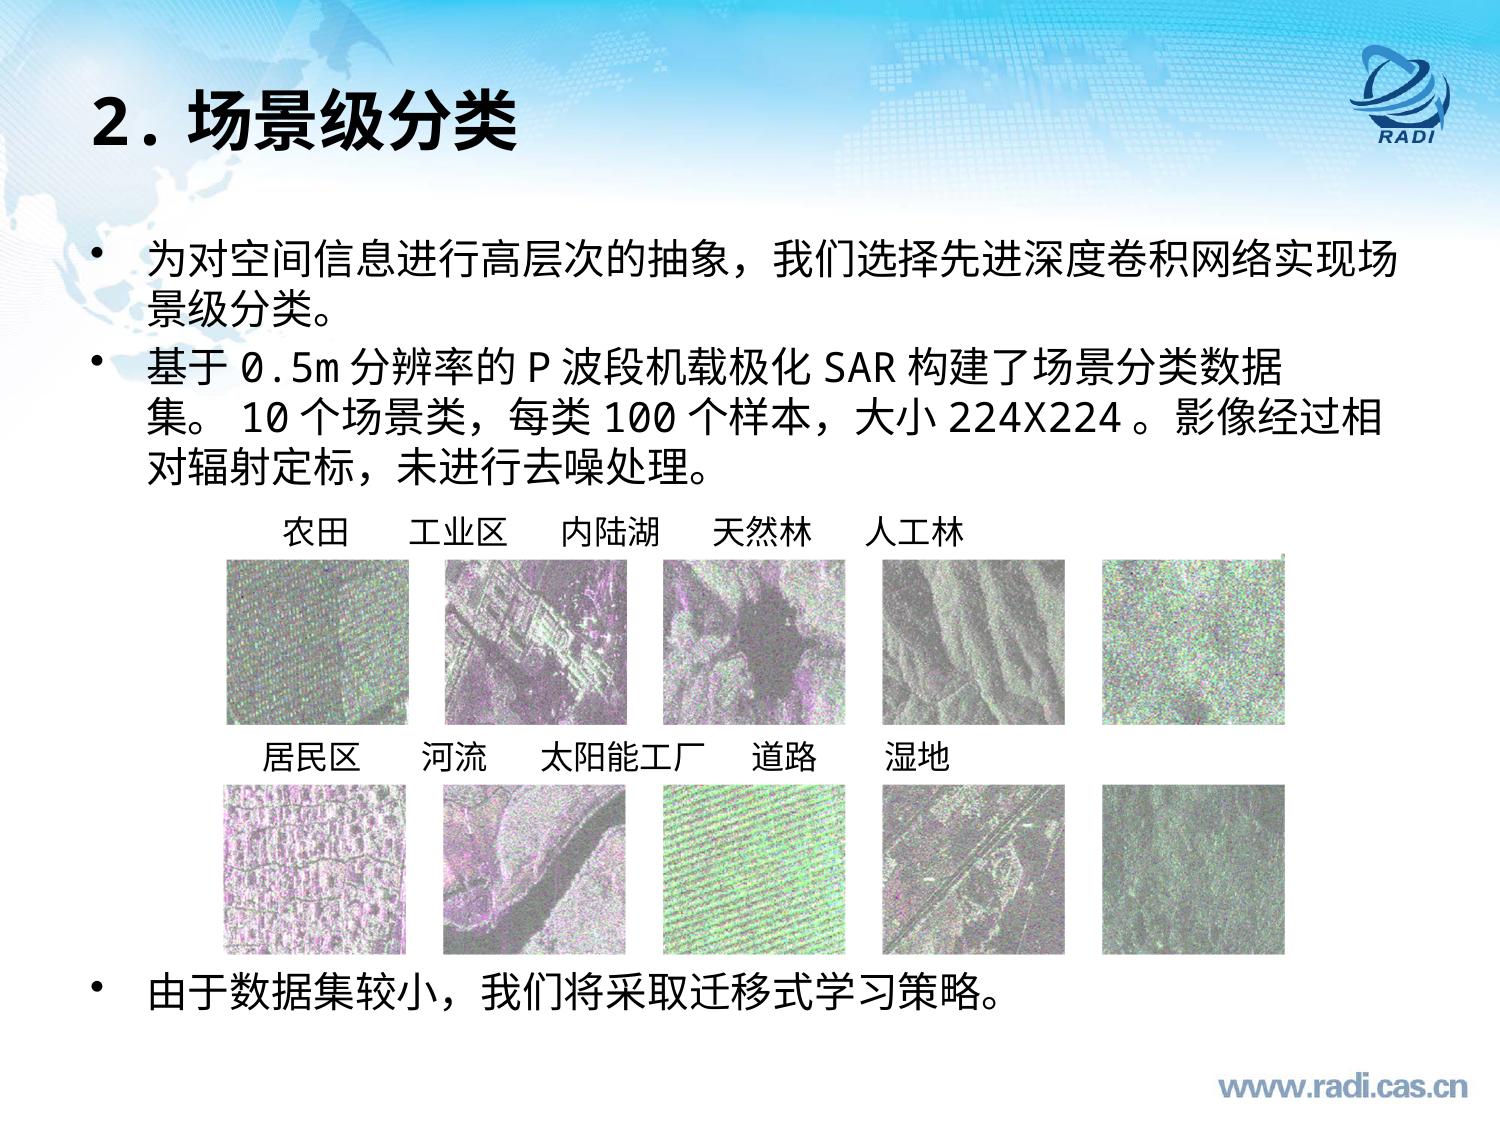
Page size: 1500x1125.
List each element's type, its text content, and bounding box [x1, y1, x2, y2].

title 2.场景级分类 [75, 62, 1425, 175]
list 为对空间信息进行高层次的抽象，我们选择先进深度卷积网络实现场景级分类。 基于0.5m分辨率的P波段机载极化SAR构建了场景分类数据集。10个场景类，每类100个样本，大小224X224。影像经过相对辐射定标，未进行去噪处理。 由于数据集较小，我们将采取迁移式学习策略。 [75, 224, 1425, 1050]
picture [0, 0, 1500, 1125]
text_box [187, 499, 1287, 955]
